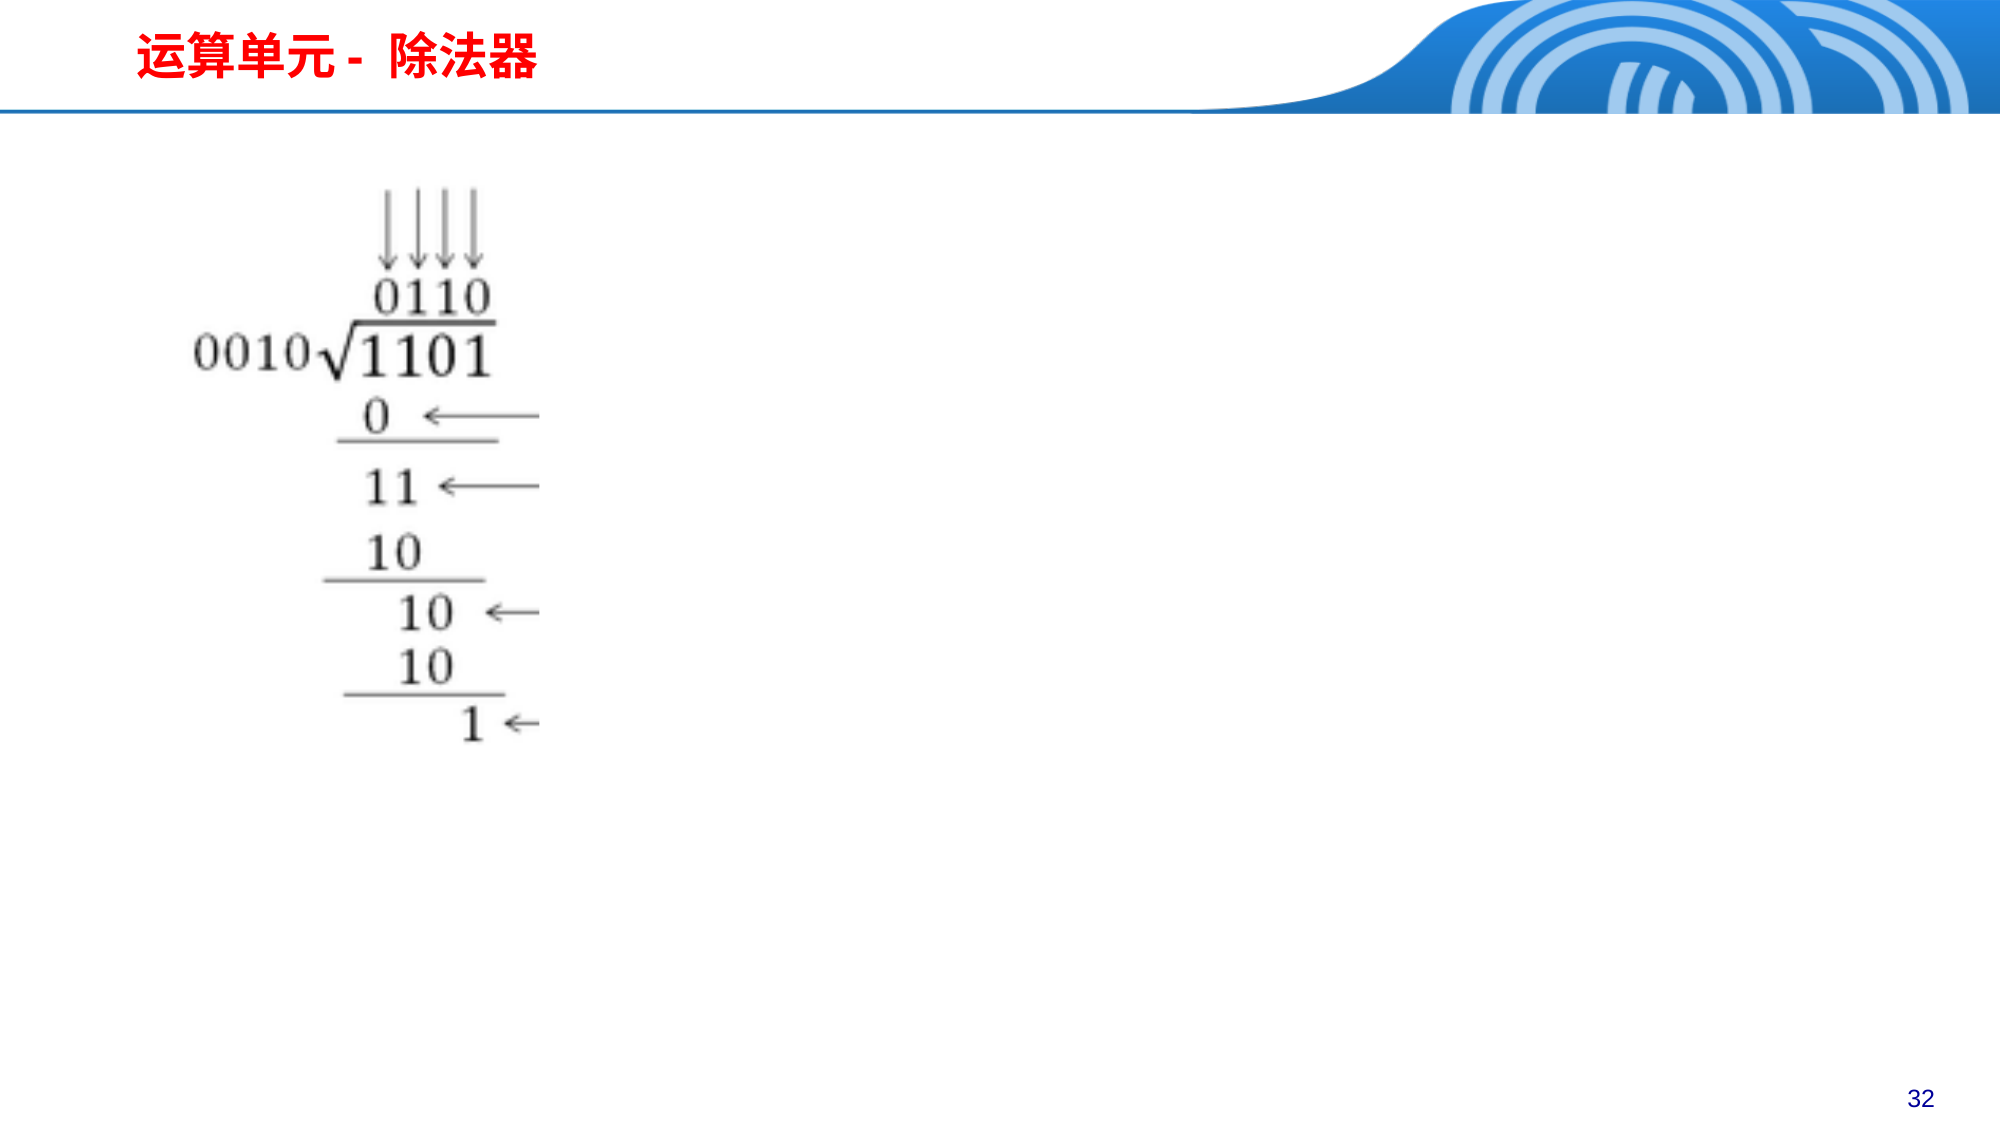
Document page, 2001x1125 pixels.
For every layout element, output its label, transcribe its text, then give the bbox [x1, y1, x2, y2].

picture [161, 136, 1587, 1078]
title 运算单元- 除法器 [101, 28, 966, 91]
picture [0, 0, 2000, 114]
